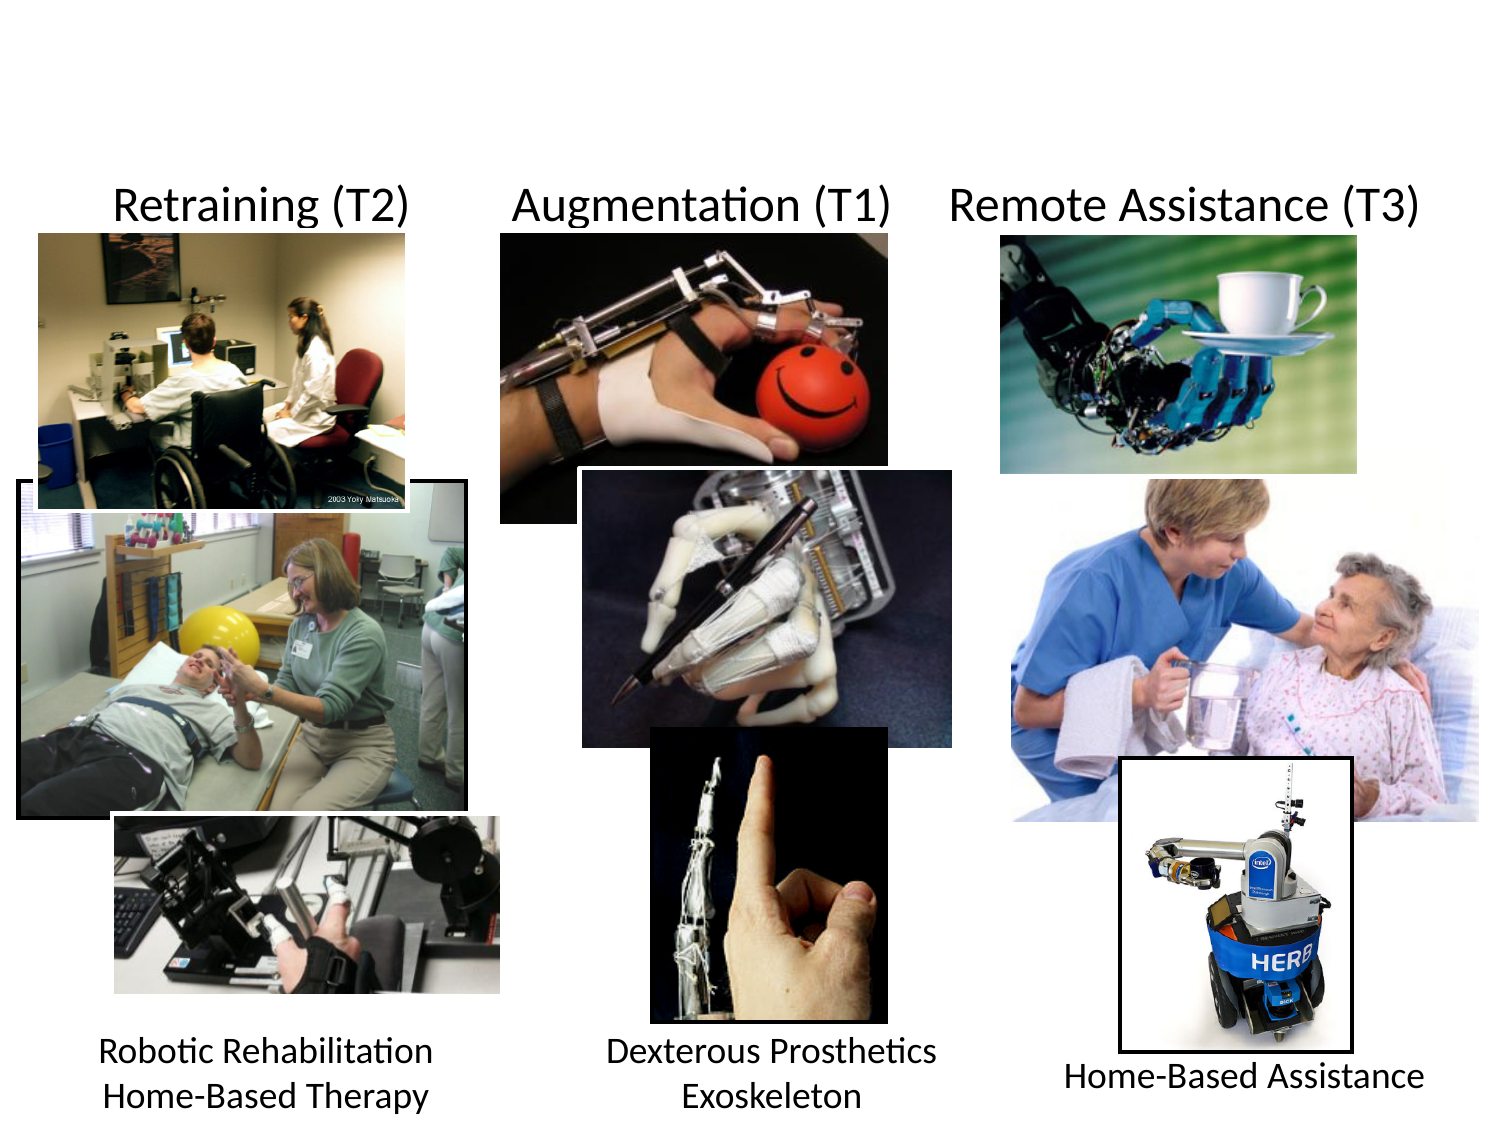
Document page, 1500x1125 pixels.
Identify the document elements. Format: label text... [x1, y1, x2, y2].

text_box Dexterous Prosthetics Exoskeleton [599, 1020, 944, 1123]
text_box Home-Based Assistance [1057, 1045, 1433, 1103]
picture [499, 232, 952, 1021]
text_box Retraining (T2) Augmentation (T1) Remote Assistance (T3) [49, 165, 1447, 238]
picture [20, 232, 501, 995]
text_box Robotic Rehabilitation Home-Based Therapy [91, 1020, 441, 1123]
picture [999, 234, 1479, 1050]
